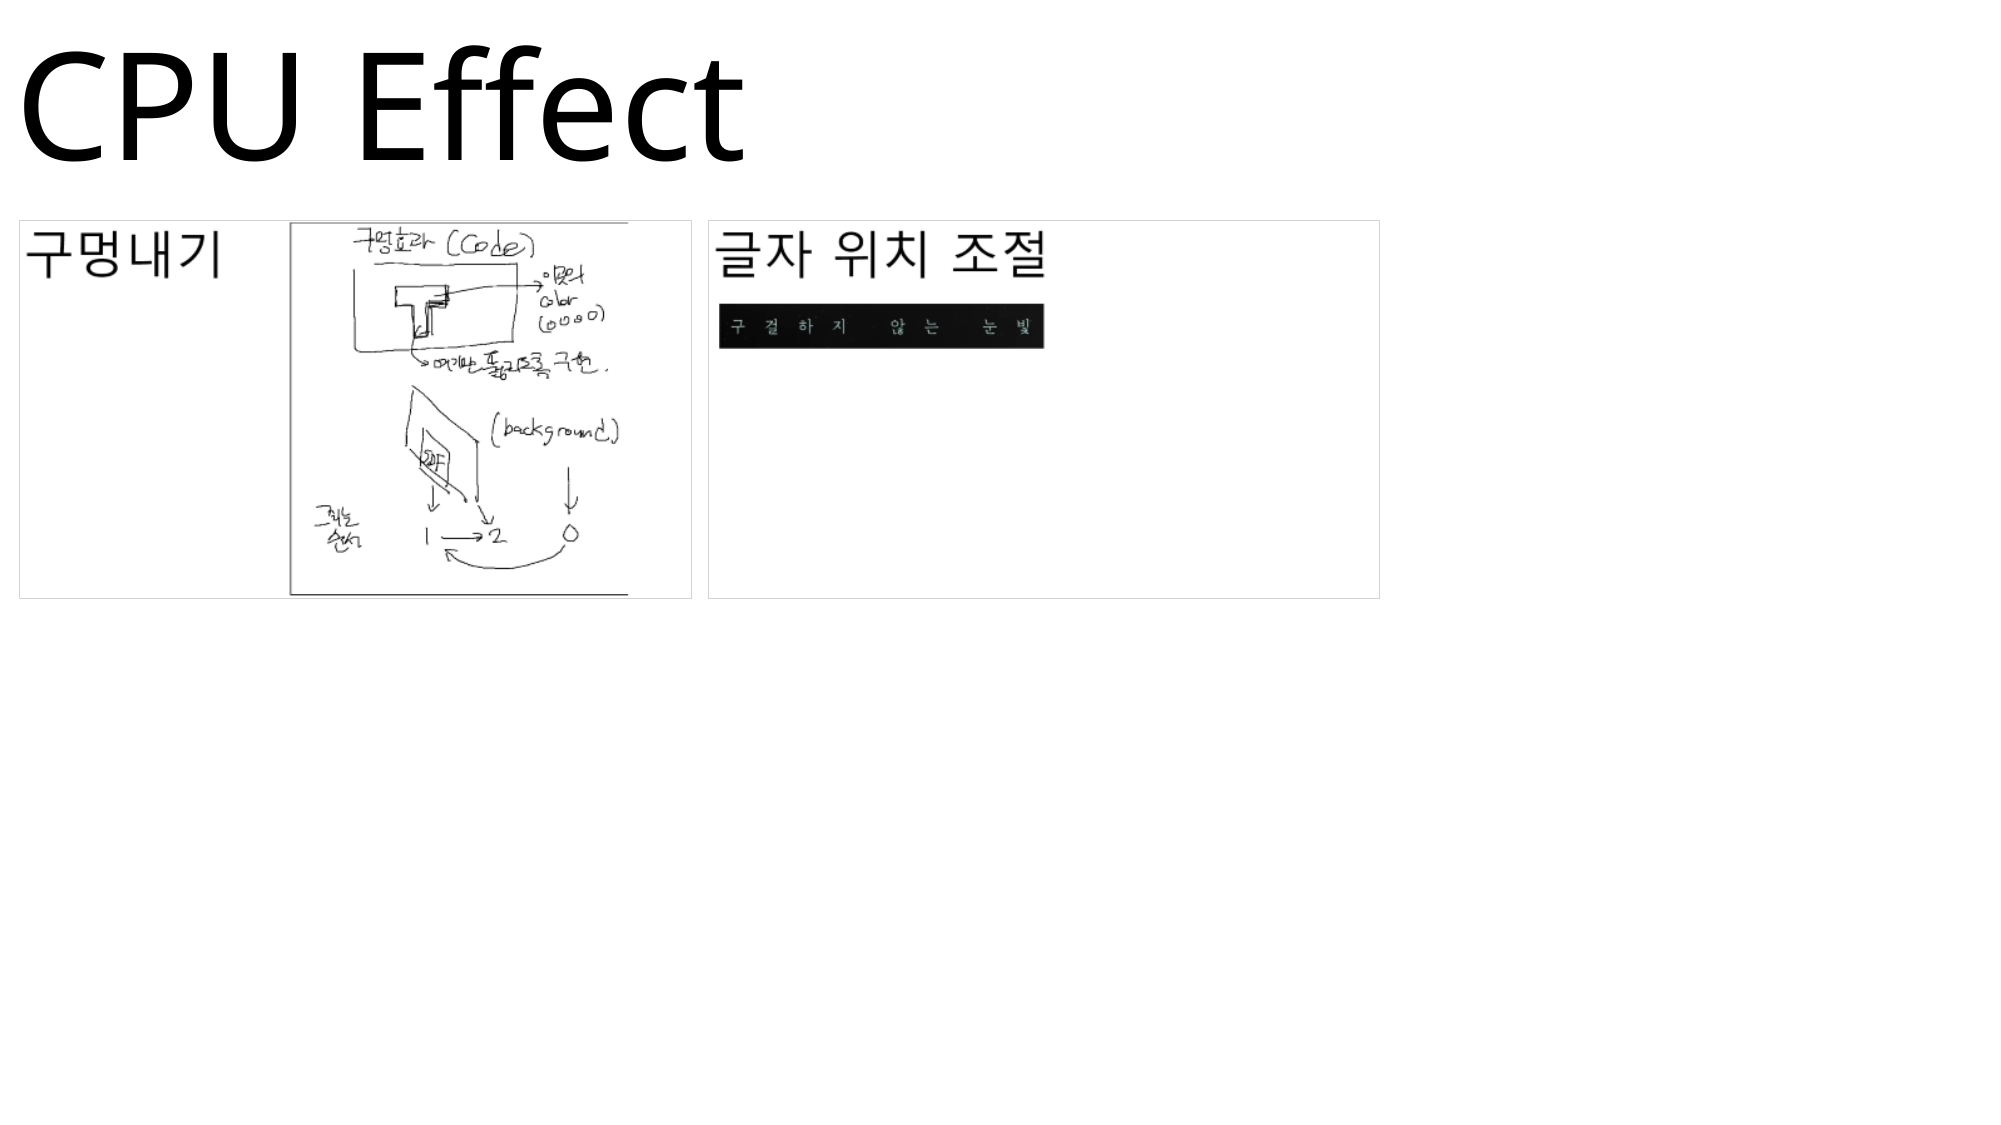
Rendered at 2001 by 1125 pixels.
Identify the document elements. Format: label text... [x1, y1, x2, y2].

picture [709, 221, 1379, 598]
picture [20, 221, 691, 598]
title CPU Effect [0, 3, 1725, 221]
